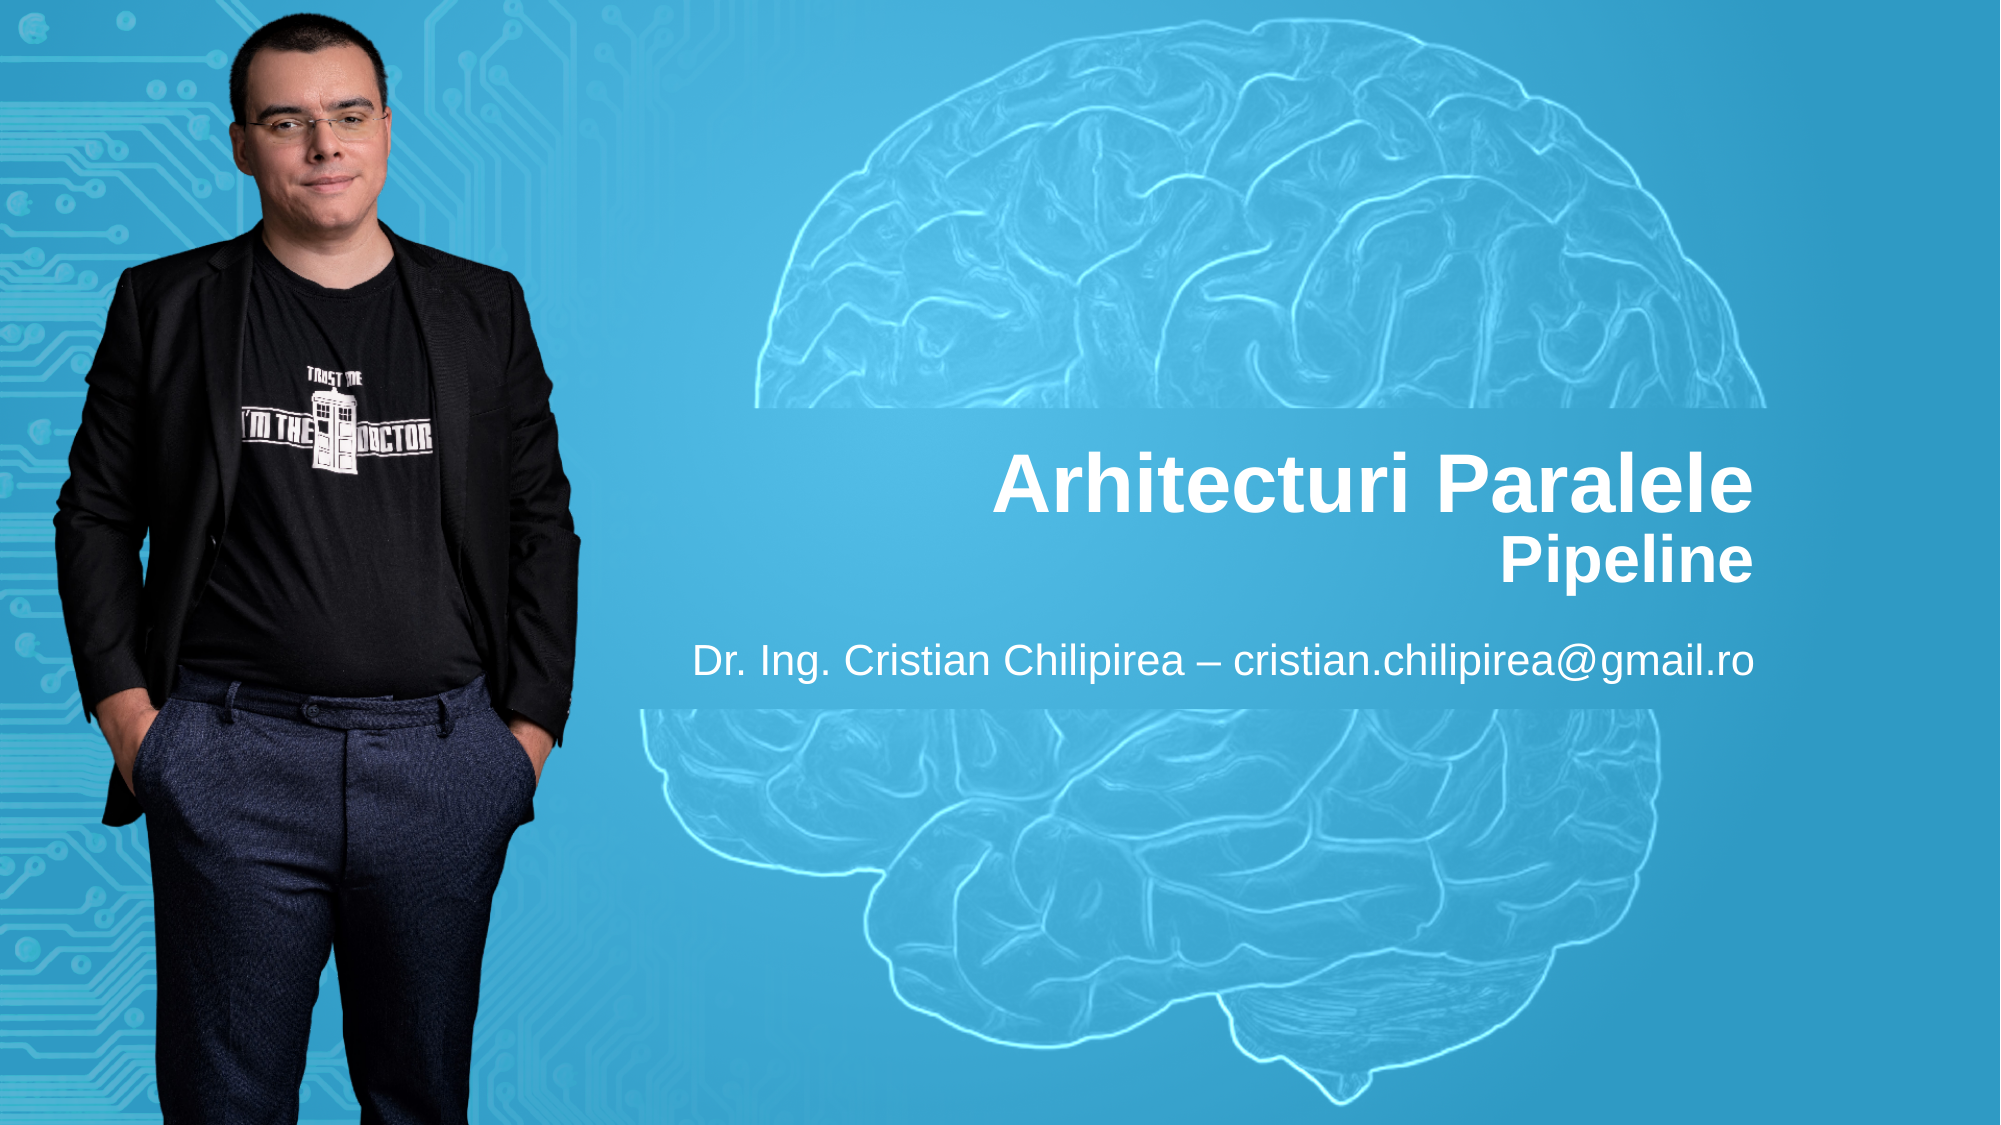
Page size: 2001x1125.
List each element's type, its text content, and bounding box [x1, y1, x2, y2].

picture [0, 0, 2000, 1125]
title Arhitecturi Paralele Pipeline [485, 353, 1771, 604]
subtitle Dr. Ing. Cristian Chilipirea – cristian.chilipirea@gmail.ro [638, 632, 1771, 693]
